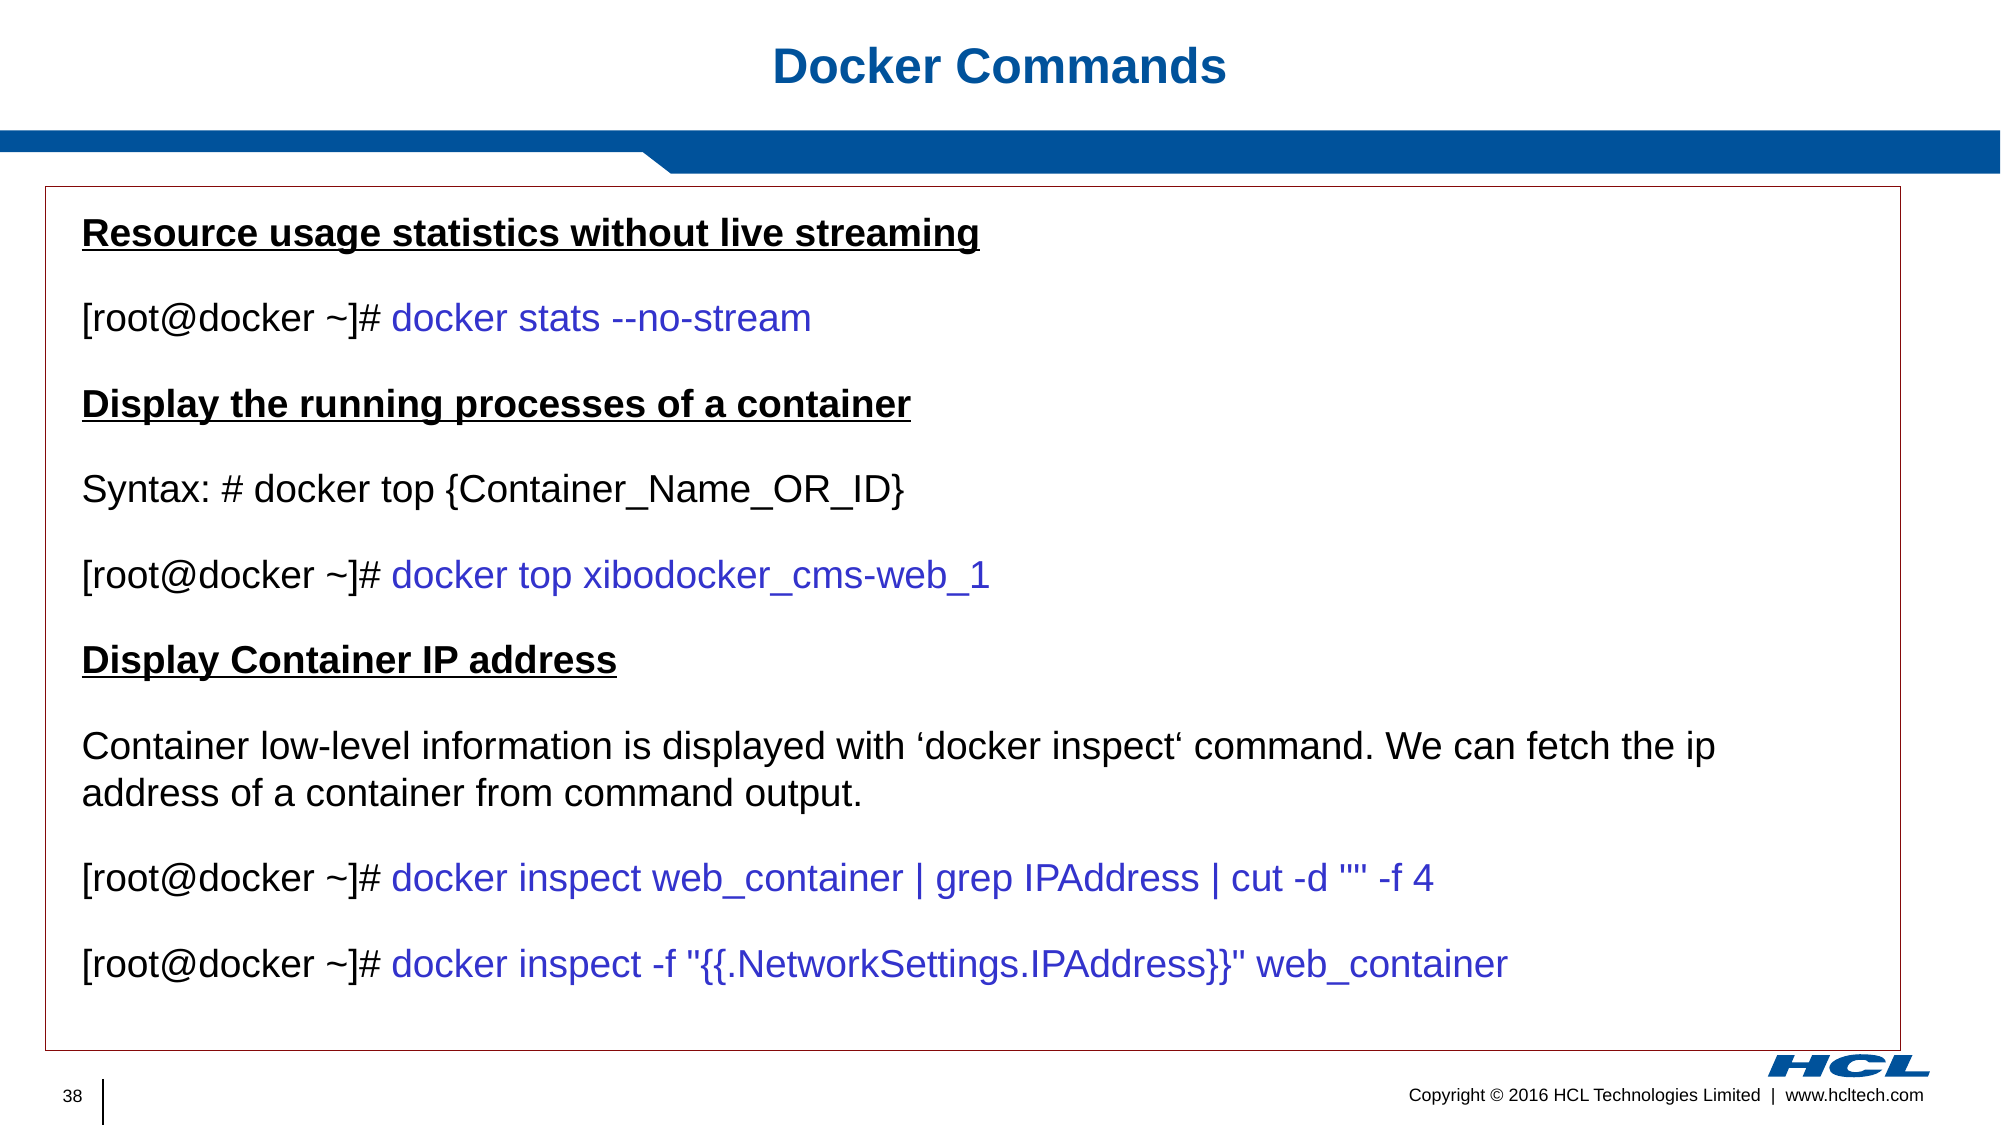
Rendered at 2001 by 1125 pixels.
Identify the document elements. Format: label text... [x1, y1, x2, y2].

title Docker Commands [66, 2, 1934, 126]
text_box [44, 186, 1901, 1050]
